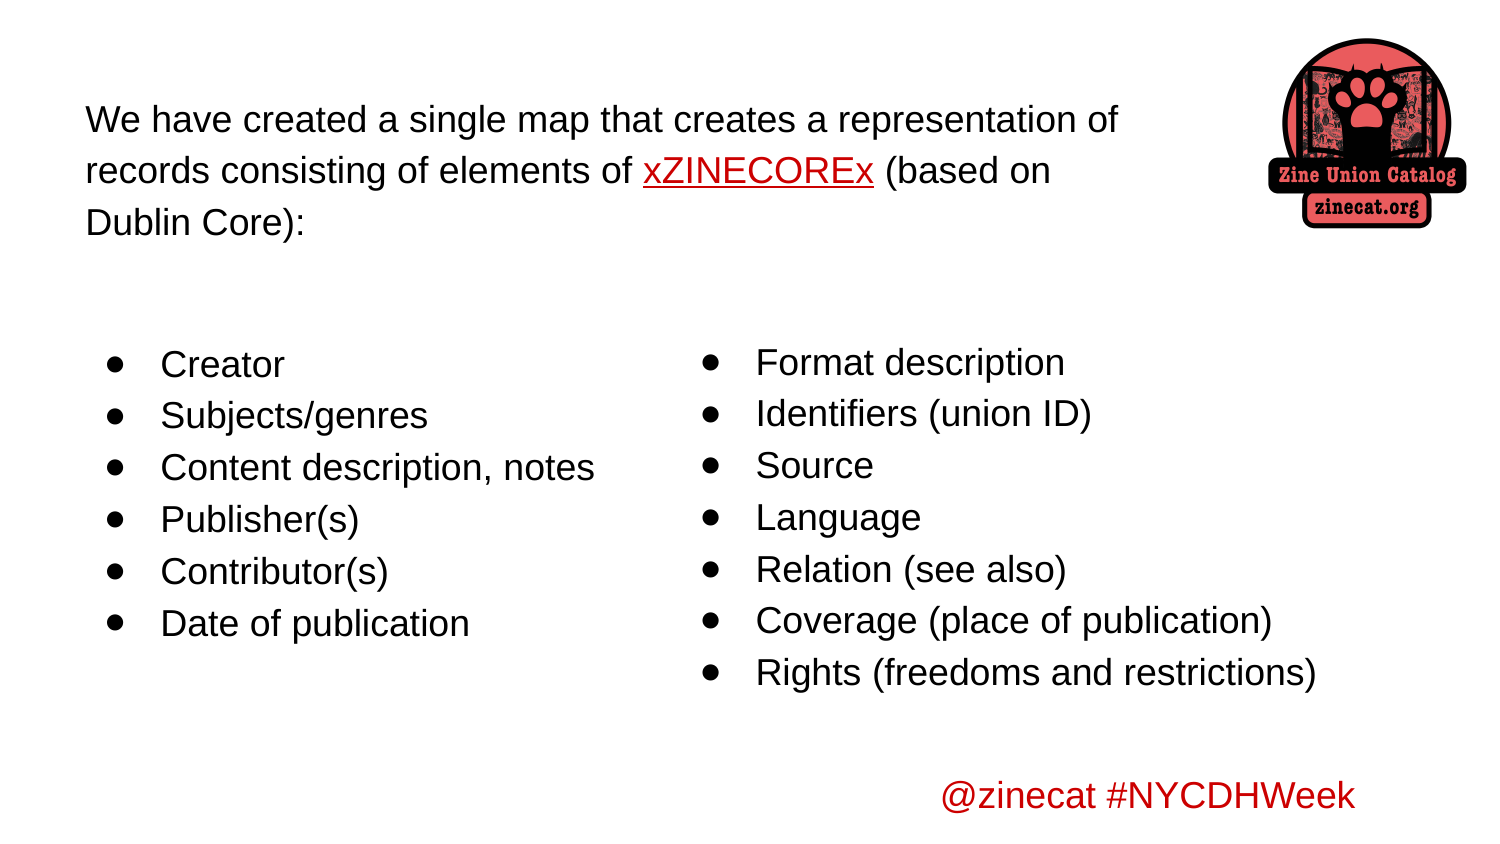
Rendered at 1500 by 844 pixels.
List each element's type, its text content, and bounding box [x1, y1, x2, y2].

text_box Creator Subjects/genres Content description, notes Publisher(s) Contributor(s) Date of publication [70, 318, 627, 707]
picture [1230, 0, 1500, 270]
list We have created a single map that creates a representation of records consisting of elements of xZINECOREx (based on Dublin Core): [70, 72, 1180, 279]
title @zinecat #NYCDHWeek [924, 749, 1449, 826]
text_box Format description Identifiers (union ID) Source Language Relation (see also) Coverage (place of publication) Rights (freedoms and restrictions) [665, 316, 1385, 707]
